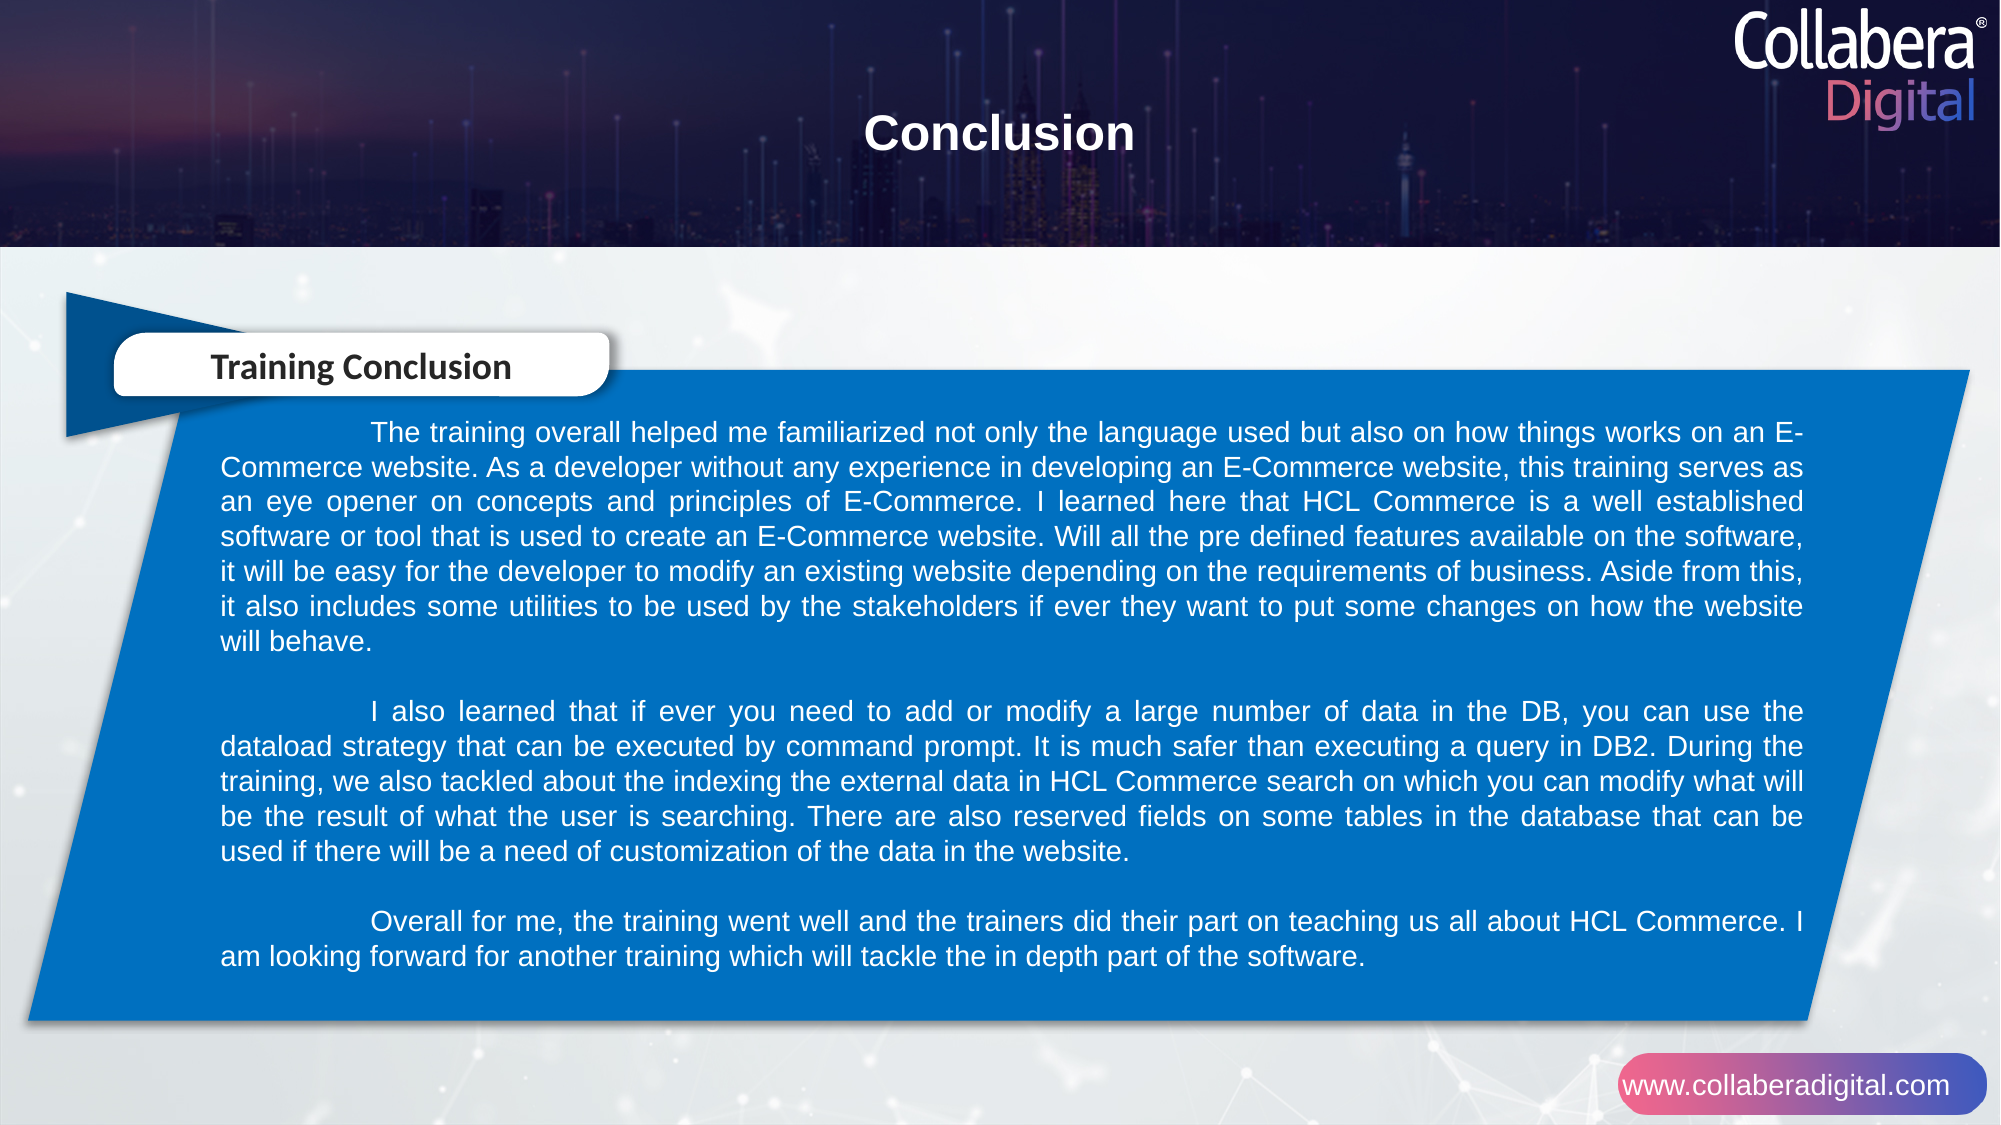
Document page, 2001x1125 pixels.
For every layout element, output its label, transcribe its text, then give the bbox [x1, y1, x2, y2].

text_box Conclusion [842, 93, 1158, 168]
picture [0, 0, 2000, 1125]
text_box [28, 291, 1970, 1021]
